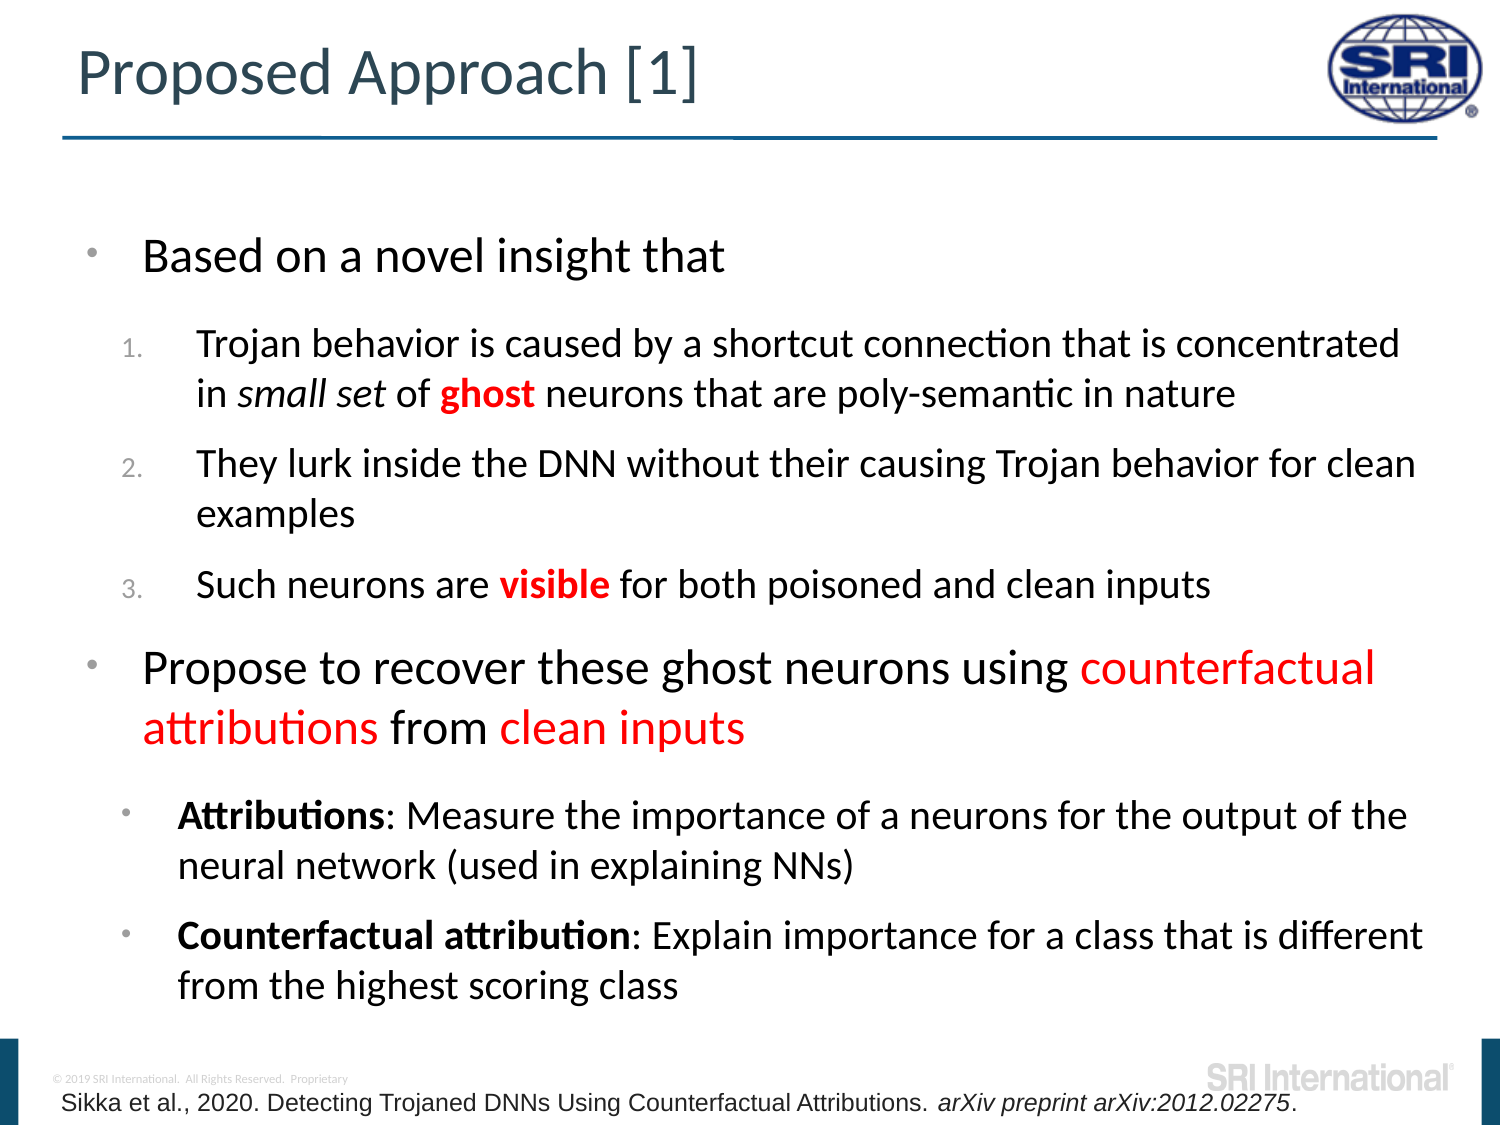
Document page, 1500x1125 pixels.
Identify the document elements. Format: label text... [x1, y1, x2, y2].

title Proposed Approach [1] [62, 22, 1234, 123]
text_box Sikka et al., 2020. Detecting Trojaned DNNs Using Counterfactual Attributions. arXiv preprint arXiv:2012.02275. [46, 1079, 1500, 1124]
picture [1281, 7, 1500, 132]
list Based on a novel insight that Trojan behavior is caused by a shortcut connection that is concentrated in small set of ghost neurons that are poly-semantic in nature They lurk inside the DNN without their causing Trojan behavior for clean examples Such neurons are visible for both poisoned and clean inputs Propose to recover these ghost neurons using counterfactual attributions from clean inputs Attributions: Measure the importance of a neurons for the output of the neural network (used in explaining NNs) Counterfactual attribution: Explain importance for a class that is different from the highest scoring class [64, 215, 1454, 1042]
